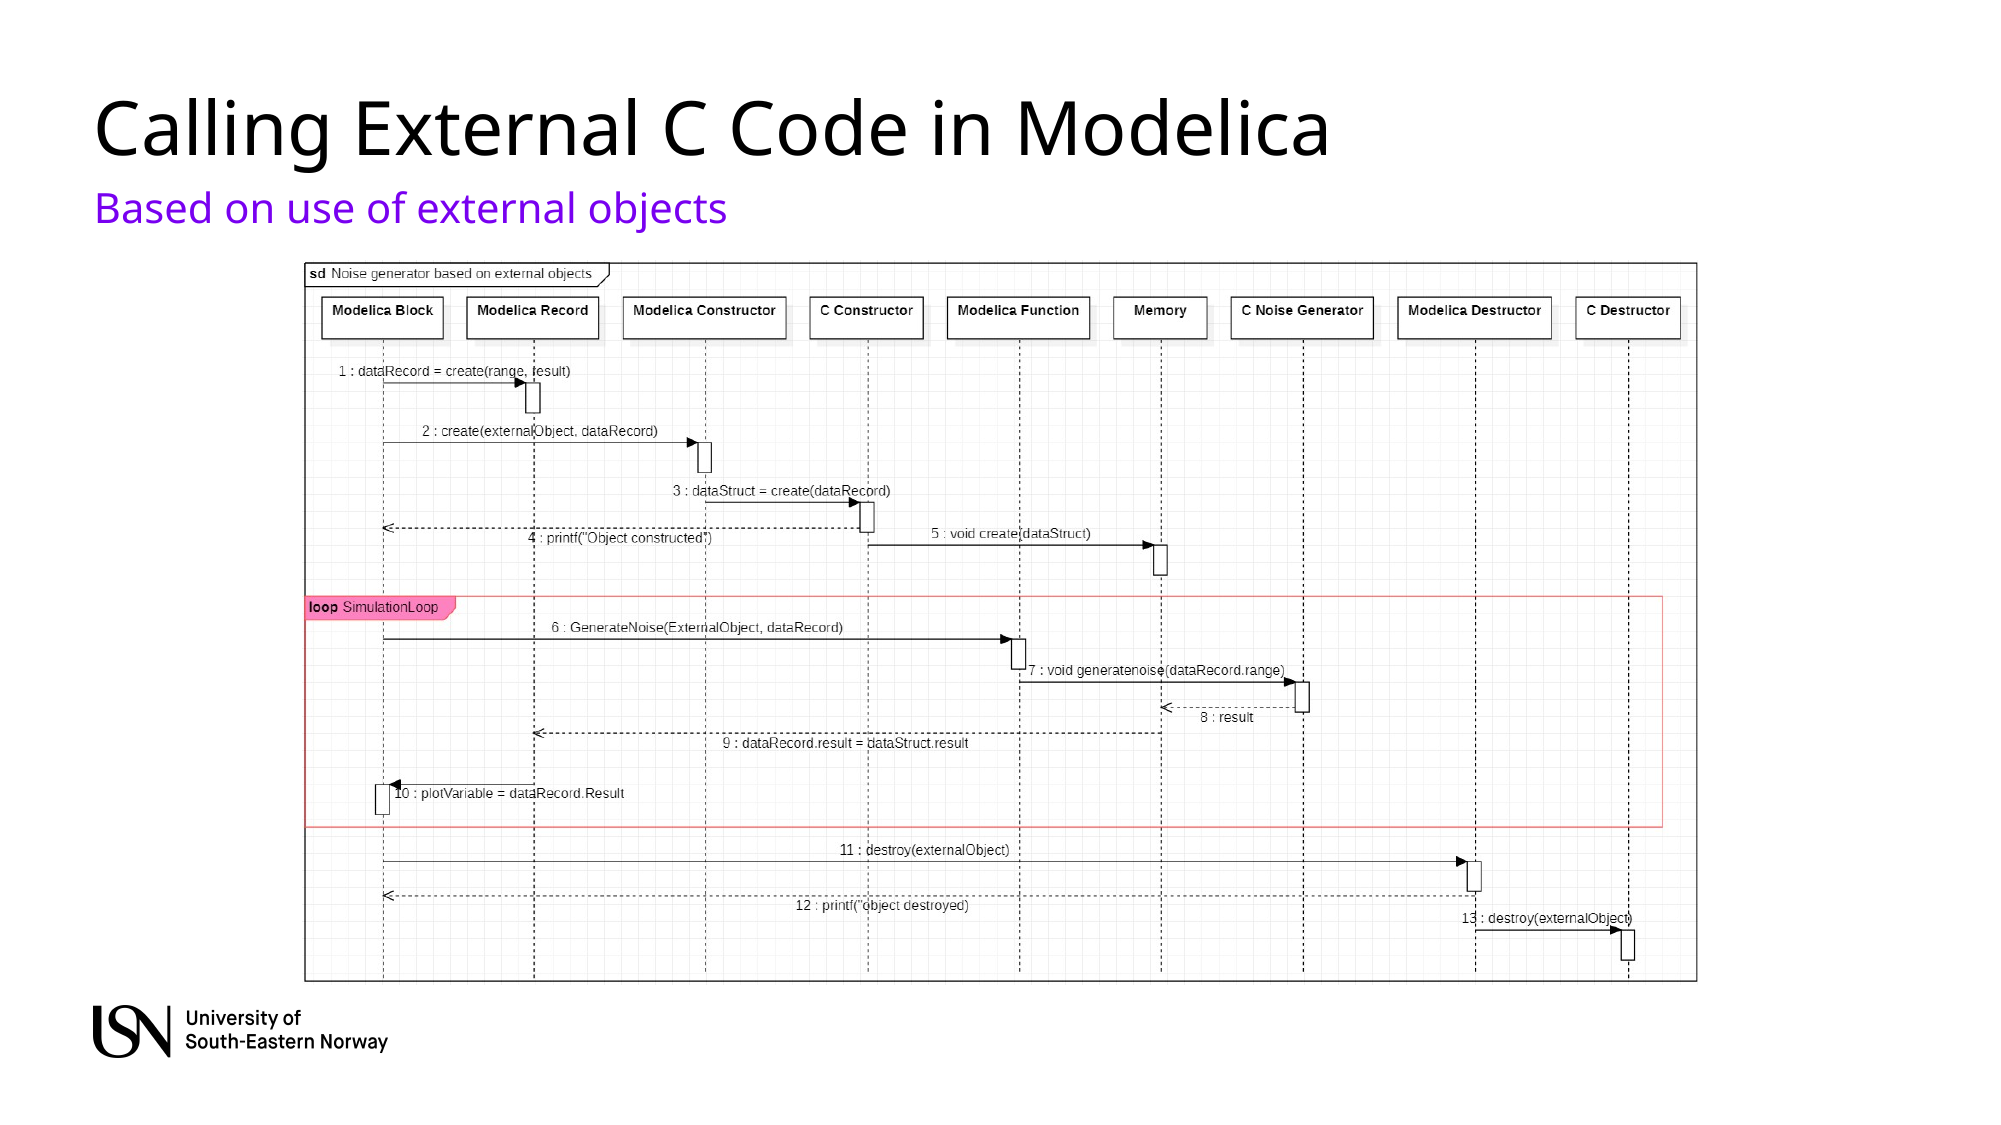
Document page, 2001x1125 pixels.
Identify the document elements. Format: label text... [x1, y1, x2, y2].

picture [302, 260, 1698, 985]
picture [93, 1005, 388, 1058]
list Based on use of external objects [93, 179, 1595, 230]
title Calling External C Code in Modelica [93, 83, 1595, 172]
